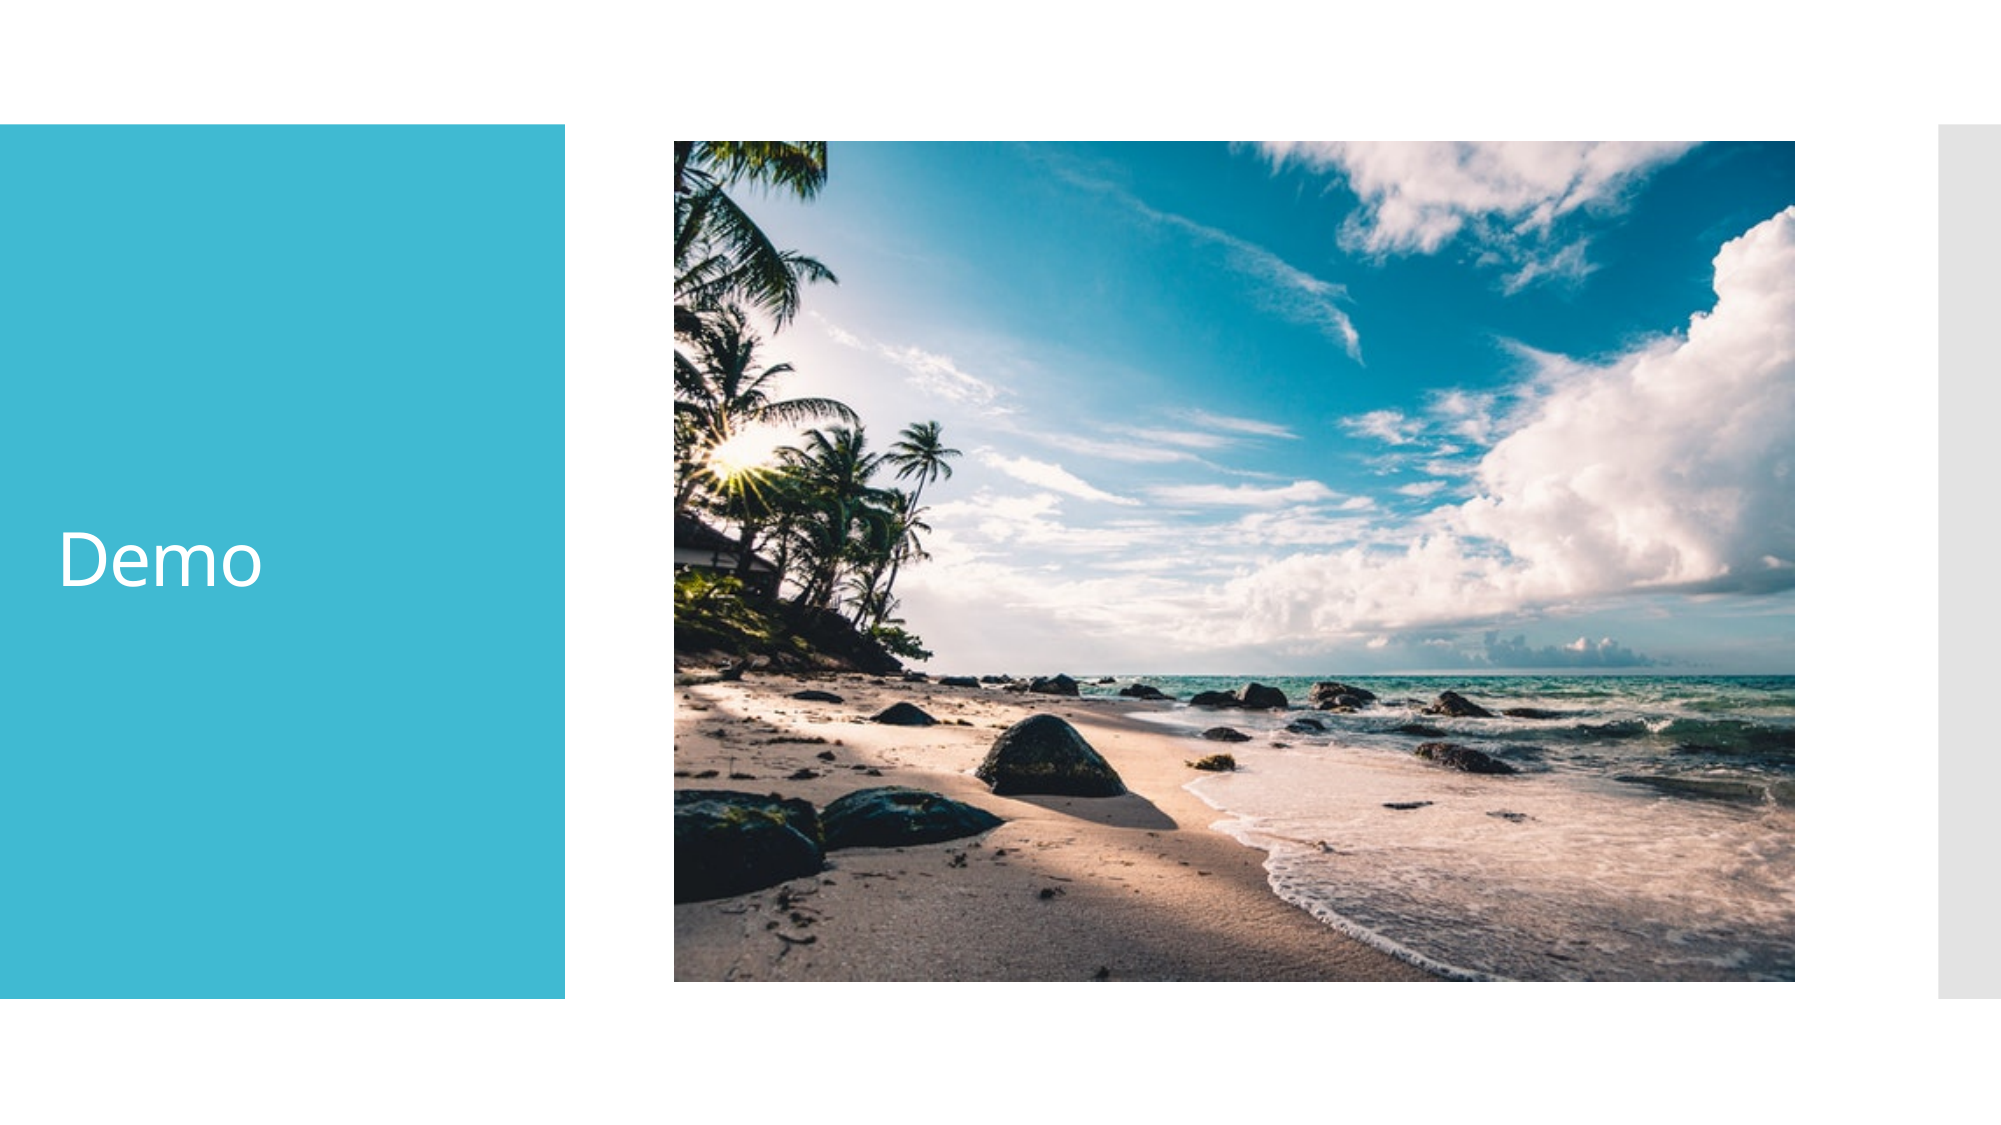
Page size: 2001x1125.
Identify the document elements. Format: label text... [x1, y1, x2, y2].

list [674, 141, 1795, 982]
title Demo [41, 184, 525, 940]
